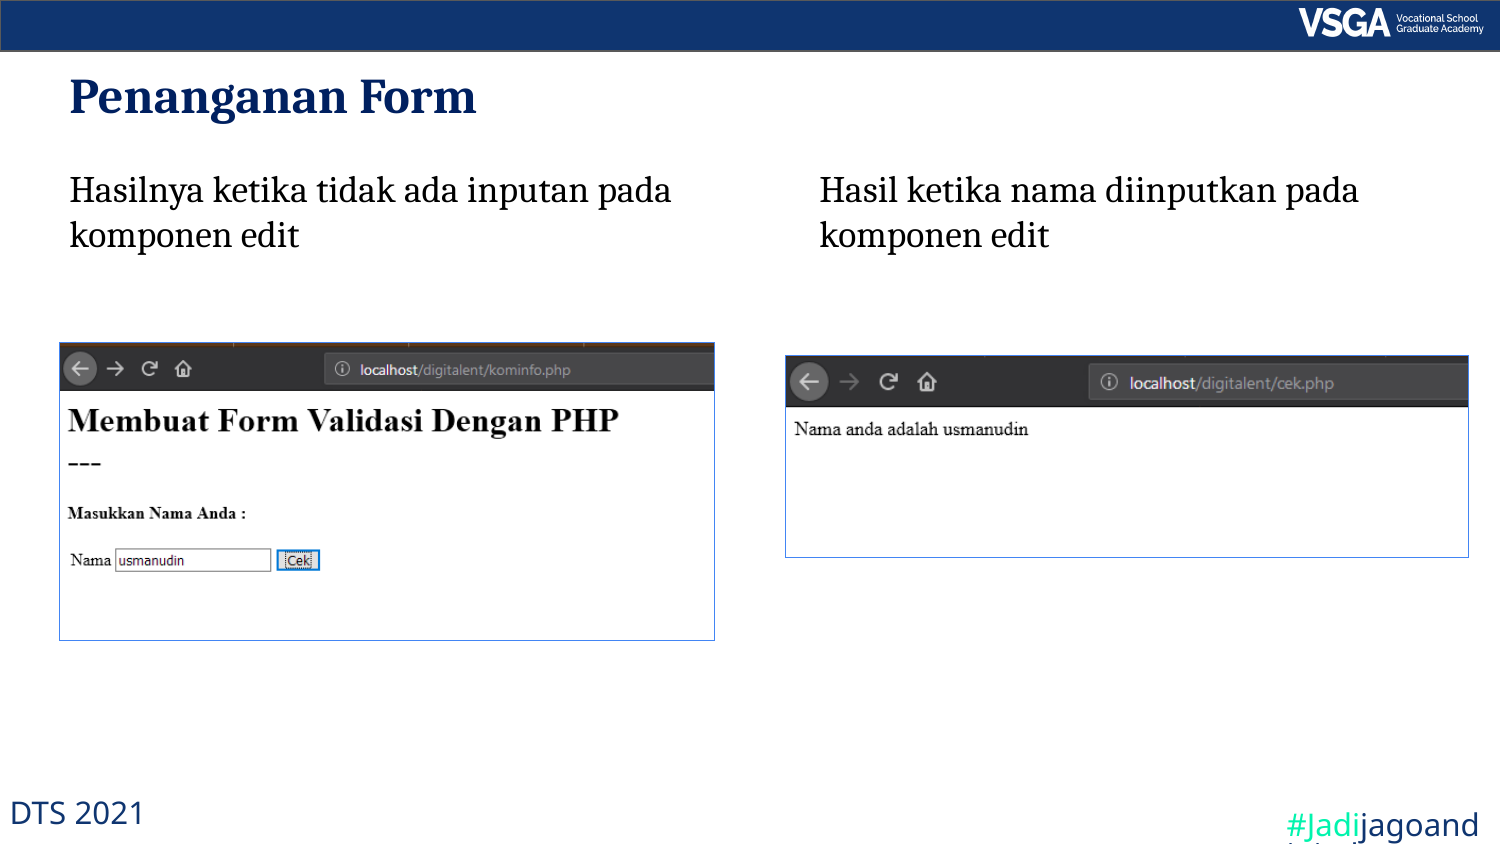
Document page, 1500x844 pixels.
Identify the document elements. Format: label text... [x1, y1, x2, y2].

picture [1284, 0, 1499, 79]
text_box DTS 2021 [0, 785, 608, 818]
text_box [0, 0, 1279, 52]
picture [58, 342, 715, 642]
text_box Hasilnya ketika tidak ada inputan pada Hasil ketika nama diinputkan pada komponen edit komponen edit [54, 157, 1441, 713]
text_box Penanganan Form [54, 56, 982, 132]
picture [785, 354, 1469, 558]
text_box #Jadijagoandigital [1271, 797, 1500, 830]
